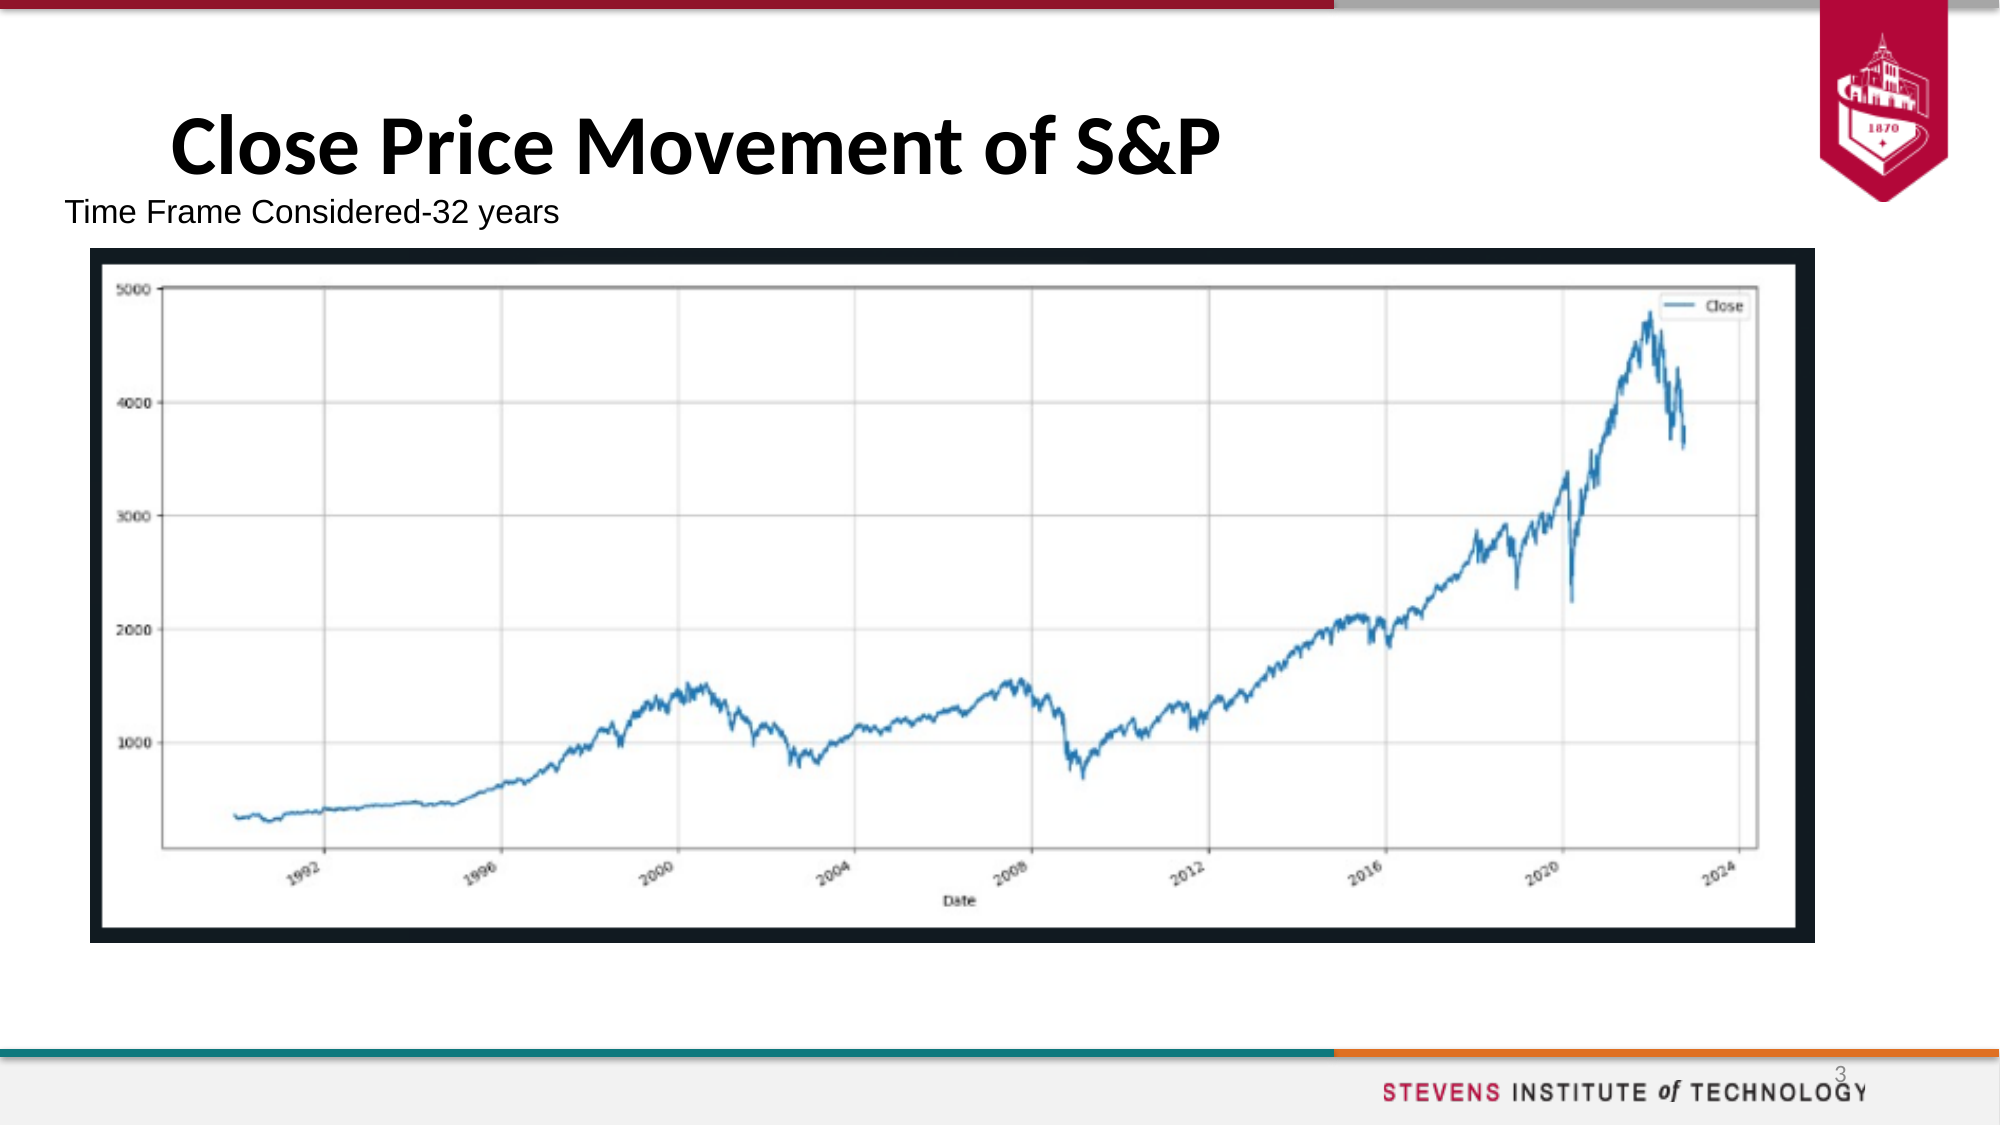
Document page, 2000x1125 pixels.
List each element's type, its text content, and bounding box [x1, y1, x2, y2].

list Time Frame Considered-32 years [49, 182, 1951, 1000]
slide_number 3 [1412, 1042, 1862, 1103]
title Close Price Movement of S&P [137, 47, 1862, 182]
picture [90, 248, 1816, 943]
